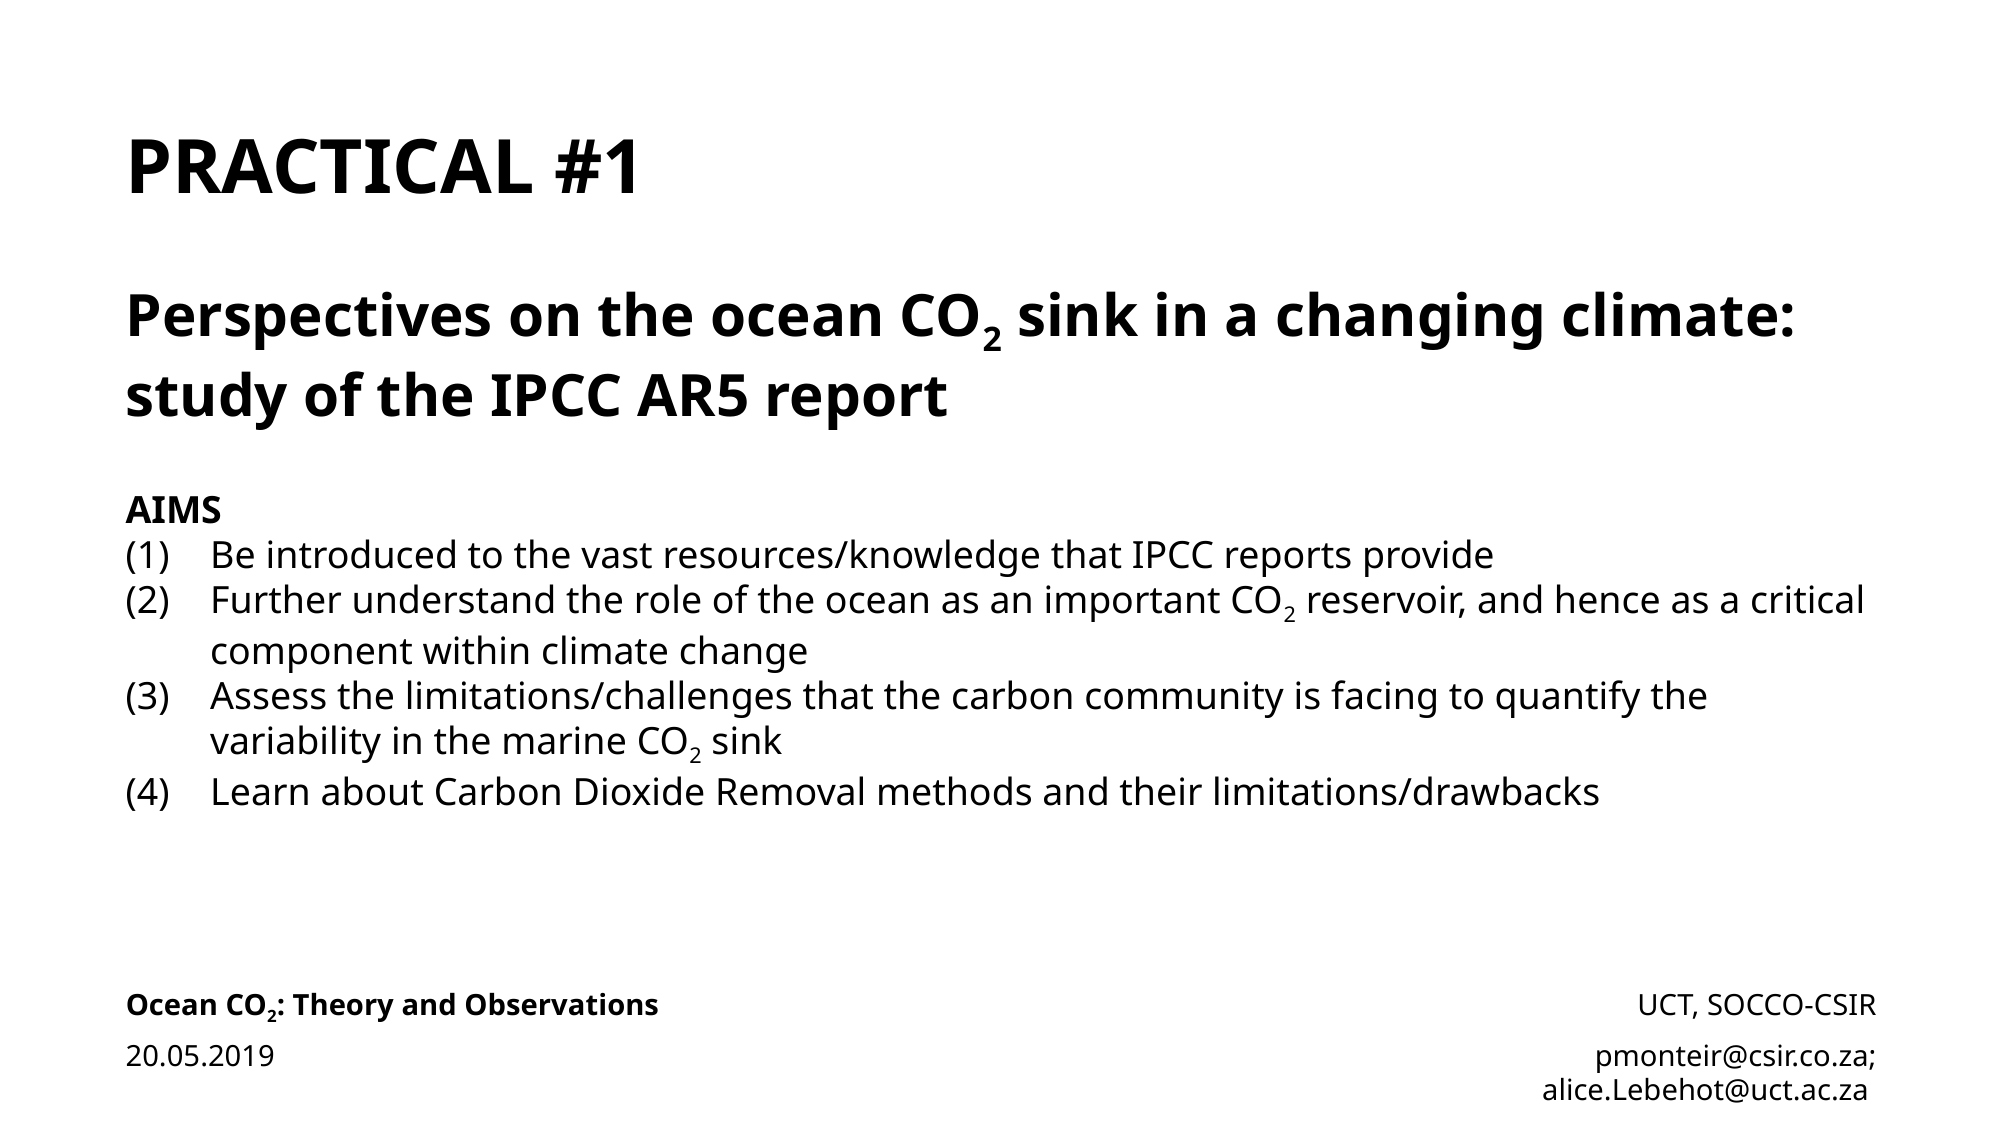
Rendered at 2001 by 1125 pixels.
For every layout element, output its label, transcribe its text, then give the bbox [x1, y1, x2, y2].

text_box AIMS Be introduced to the vast resources/knowledge that IPCC reports provide Further understand the role of the ocean as an important CO2 reservoir, and hence as a critical component within climate change Assess the limitations/challenges that the carbon community is facing to quantify the variability in the marine CO2 sink Learn about Carbon Dioxide Removal methods and their limitations/drawbacks [110, 433, 1892, 911]
text_box PRACTICAL #1 Perspectives on the ocean CO2 sink in a changing climate: study of the IPCC AR5 report [110, 111, 1892, 433]
text_box pmonteir@csir.co.za; alice.Lebehot@uct.ac.za [1289, 1029, 1892, 1115]
text_box 20.05.2019 [110, 1030, 414, 1080]
text_box UCT, SOCCO-CSIR [1289, 978, 1892, 1029]
text_box Ocean CO2: Theory and Observations [111, 978, 821, 1034]
